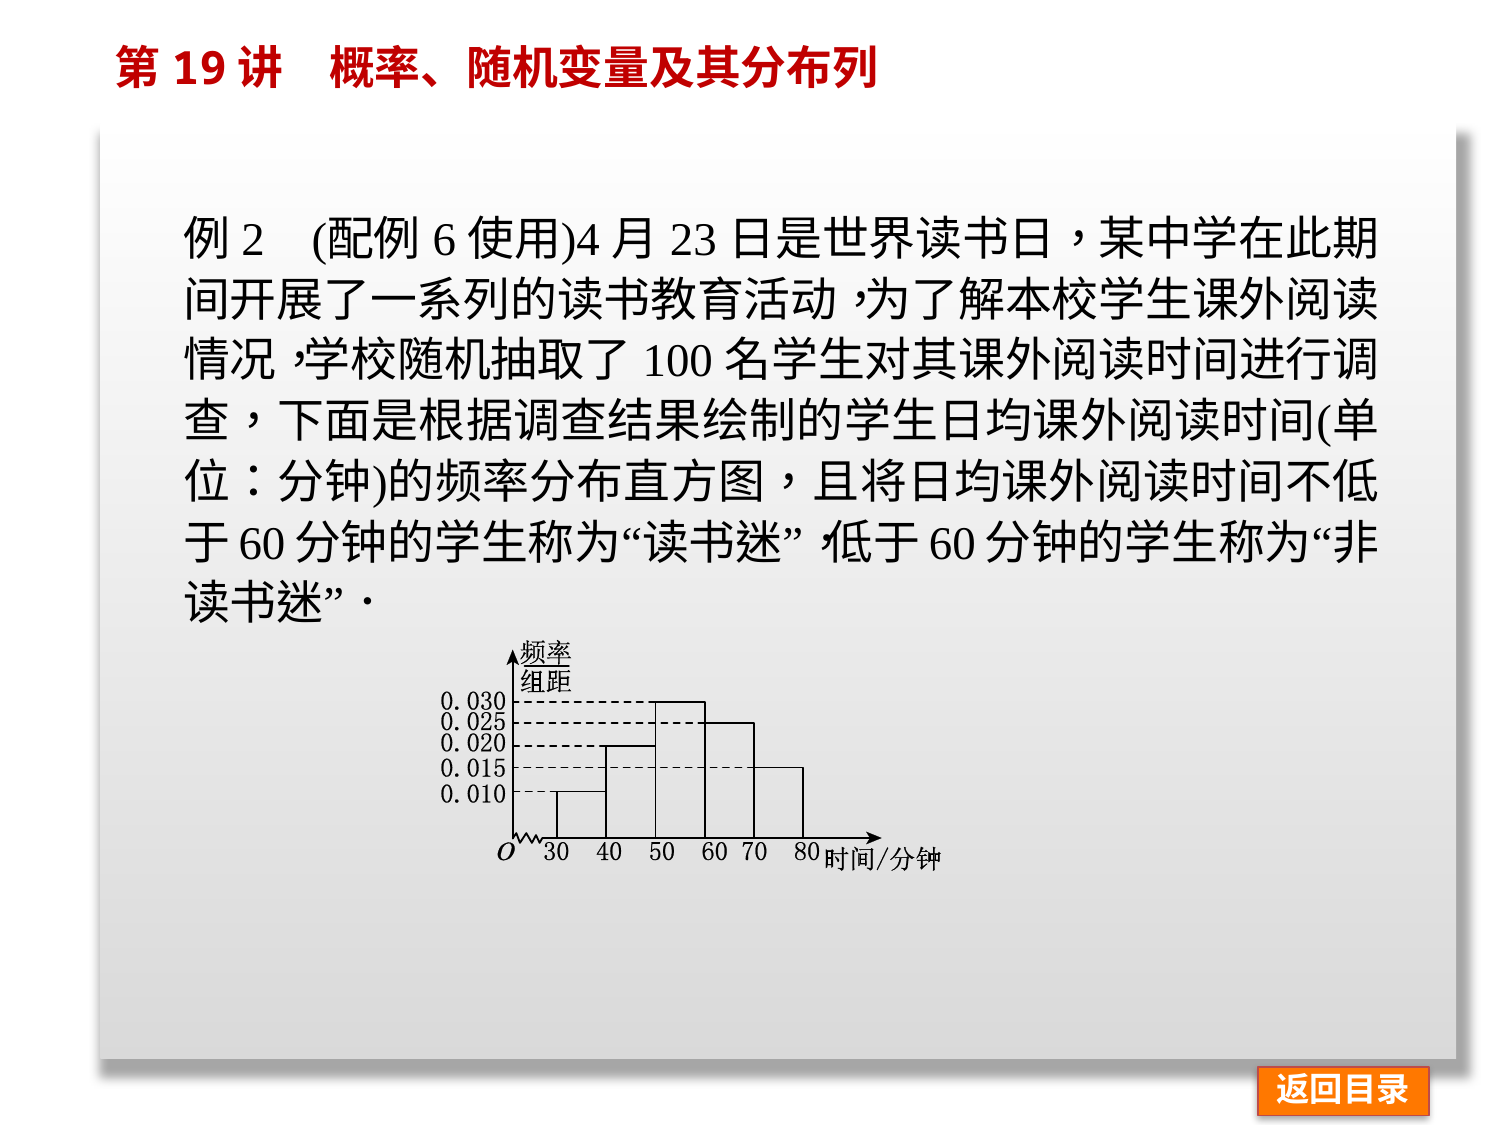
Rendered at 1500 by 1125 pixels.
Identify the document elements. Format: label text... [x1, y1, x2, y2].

text_box [112, 148, 1412, 1035]
text_box 返回目录 [1257, 1066, 1430, 1116]
text_box 第19讲 概率、随机变量及其分布列 [100, 27, 1199, 106]
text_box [182, 207, 1380, 1081]
